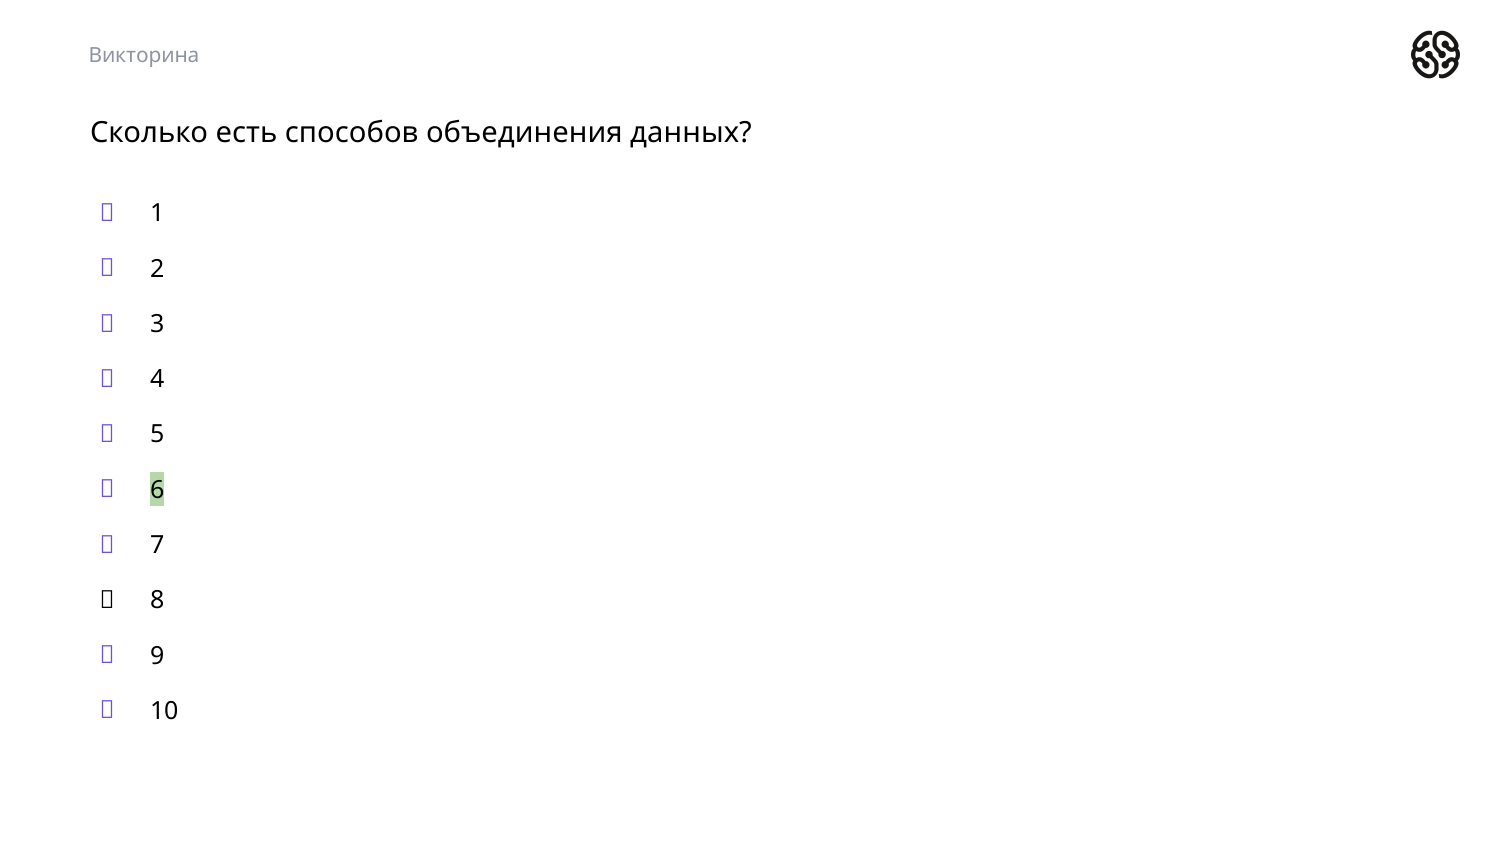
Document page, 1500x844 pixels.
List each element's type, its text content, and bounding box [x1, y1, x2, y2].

picture [1427, 30, 1460, 79]
subtitle 1 2 3 4 5 6 7 8 9 10 [88, 192, 1412, 725]
title Сколько есть способов объединения данных? [90, 7, 1427, 149]
subtitle Викторина [88, 24, 1066, 84]
